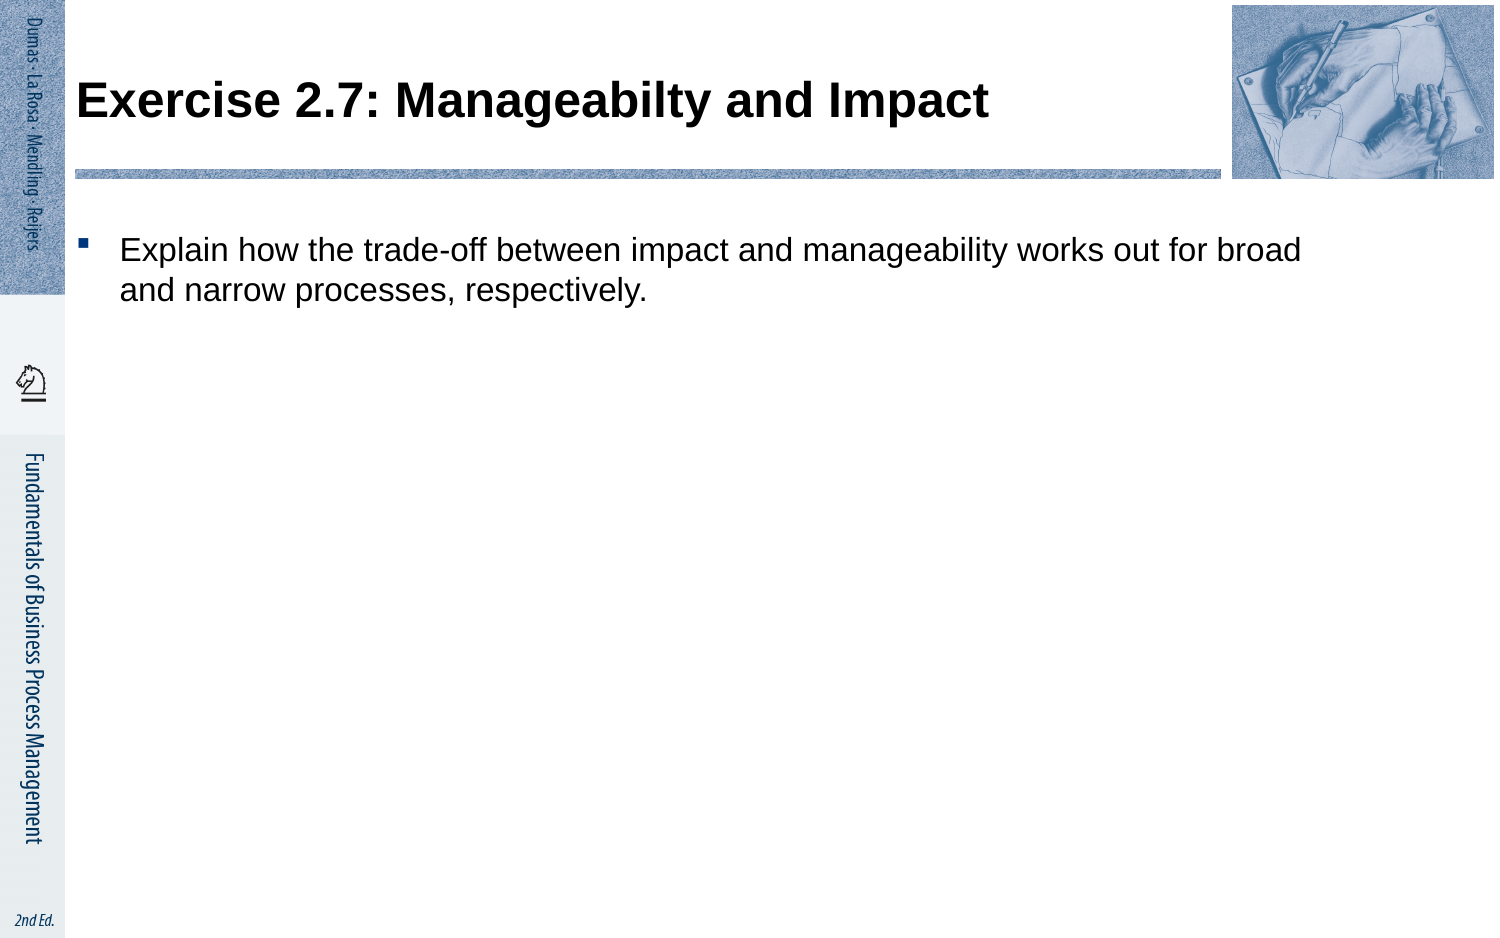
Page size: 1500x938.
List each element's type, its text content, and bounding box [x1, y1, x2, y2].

picture [1232, 5, 1494, 179]
picture [0, 0, 65, 938]
title Exercise 2.7: Manageabilty and Impact [75, 22, 1198, 172]
picture [75, 169, 1221, 179]
list Explain how the trade-off between impact and manageability works out for broad and narrow processes, respectively. [75, 220, 1349, 853]
